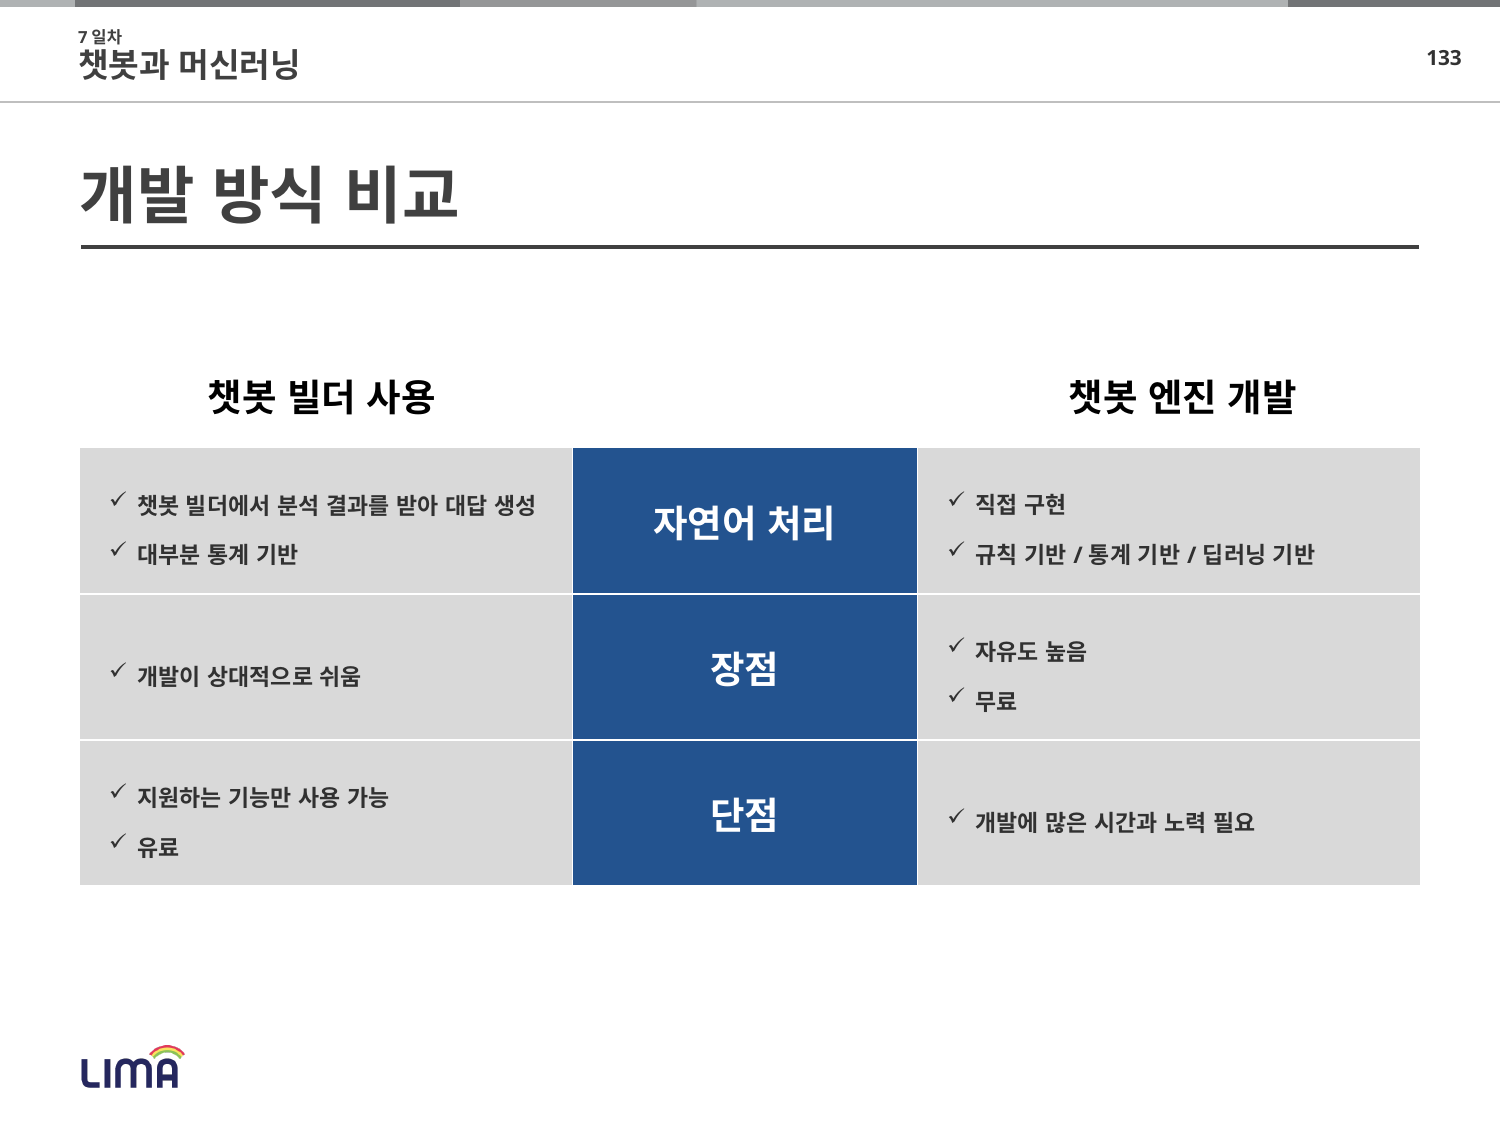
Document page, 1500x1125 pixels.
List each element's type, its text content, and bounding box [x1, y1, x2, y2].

text_box 챗봇 엔진 개발 [1054, 366, 1312, 427]
table_cell 단점 [573, 741, 917, 885]
table_cell 개발이 상대적으로 쉬움 [80, 595, 572, 739]
table_cell 장점 [573, 595, 917, 739]
text_box 7일차 챗봇과 머신러닝 [61, 21, 476, 93]
table_cell 자유도 높음 무료 [918, 595, 1420, 739]
picture [0, 0, 1500, 23]
table_cell 지원하는 기능만 사용 가능 유료 [80, 741, 572, 885]
table_header 직접 구현 규칙 기반/통계 기반/딥러닝 기반 [918, 448, 1420, 593]
title 개발 방식 비교 [65, 148, 1416, 257]
picture [81, 1045, 185, 1088]
text_box 챗봇 빌더 사용 [193, 366, 451, 427]
table_header 자연어 처리 [573, 448, 917, 593]
table_header 챗봇 빌더에서 분석 결과를 받아 대답 생성 대부분 통계 기반 [80, 448, 572, 593]
table_cell 개발에 많은 시간과 노력 필요 [918, 741, 1420, 885]
